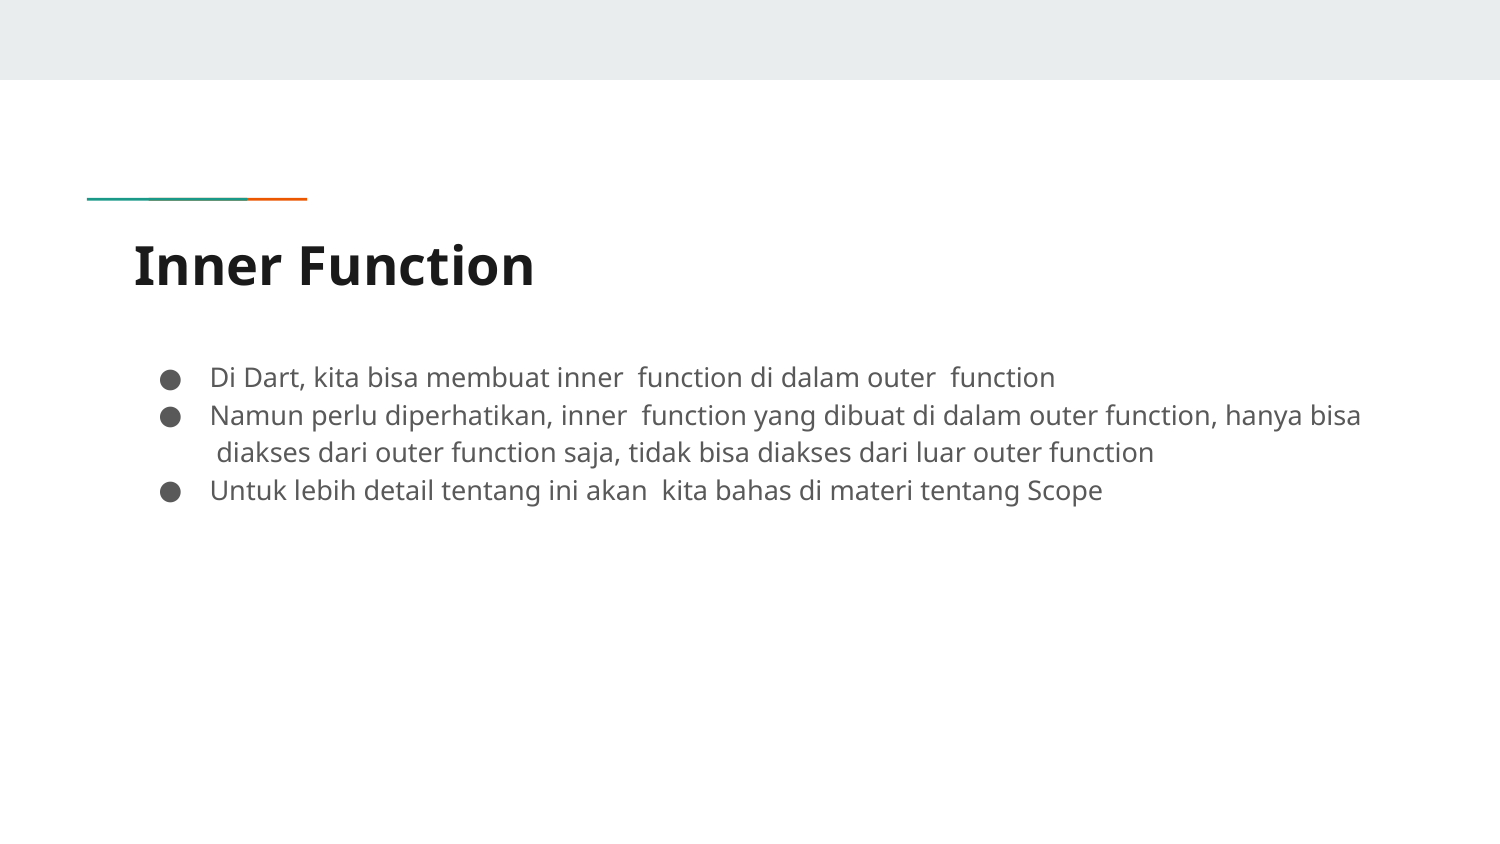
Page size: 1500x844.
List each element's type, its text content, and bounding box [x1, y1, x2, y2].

title Inner Function [119, 216, 1381, 305]
list Di Dart, kita bisa membuat inner function di dalam outer function Namun perlu diperhatikan, inner function yang dibuat di dalam outer function, hanya bisa diakses dari outer function saja, tidak bisa diakses dari luar outer function Untuk lebih detail tentang ini akan kita bahas di materi tentang Scope [119, 341, 1381, 712]
